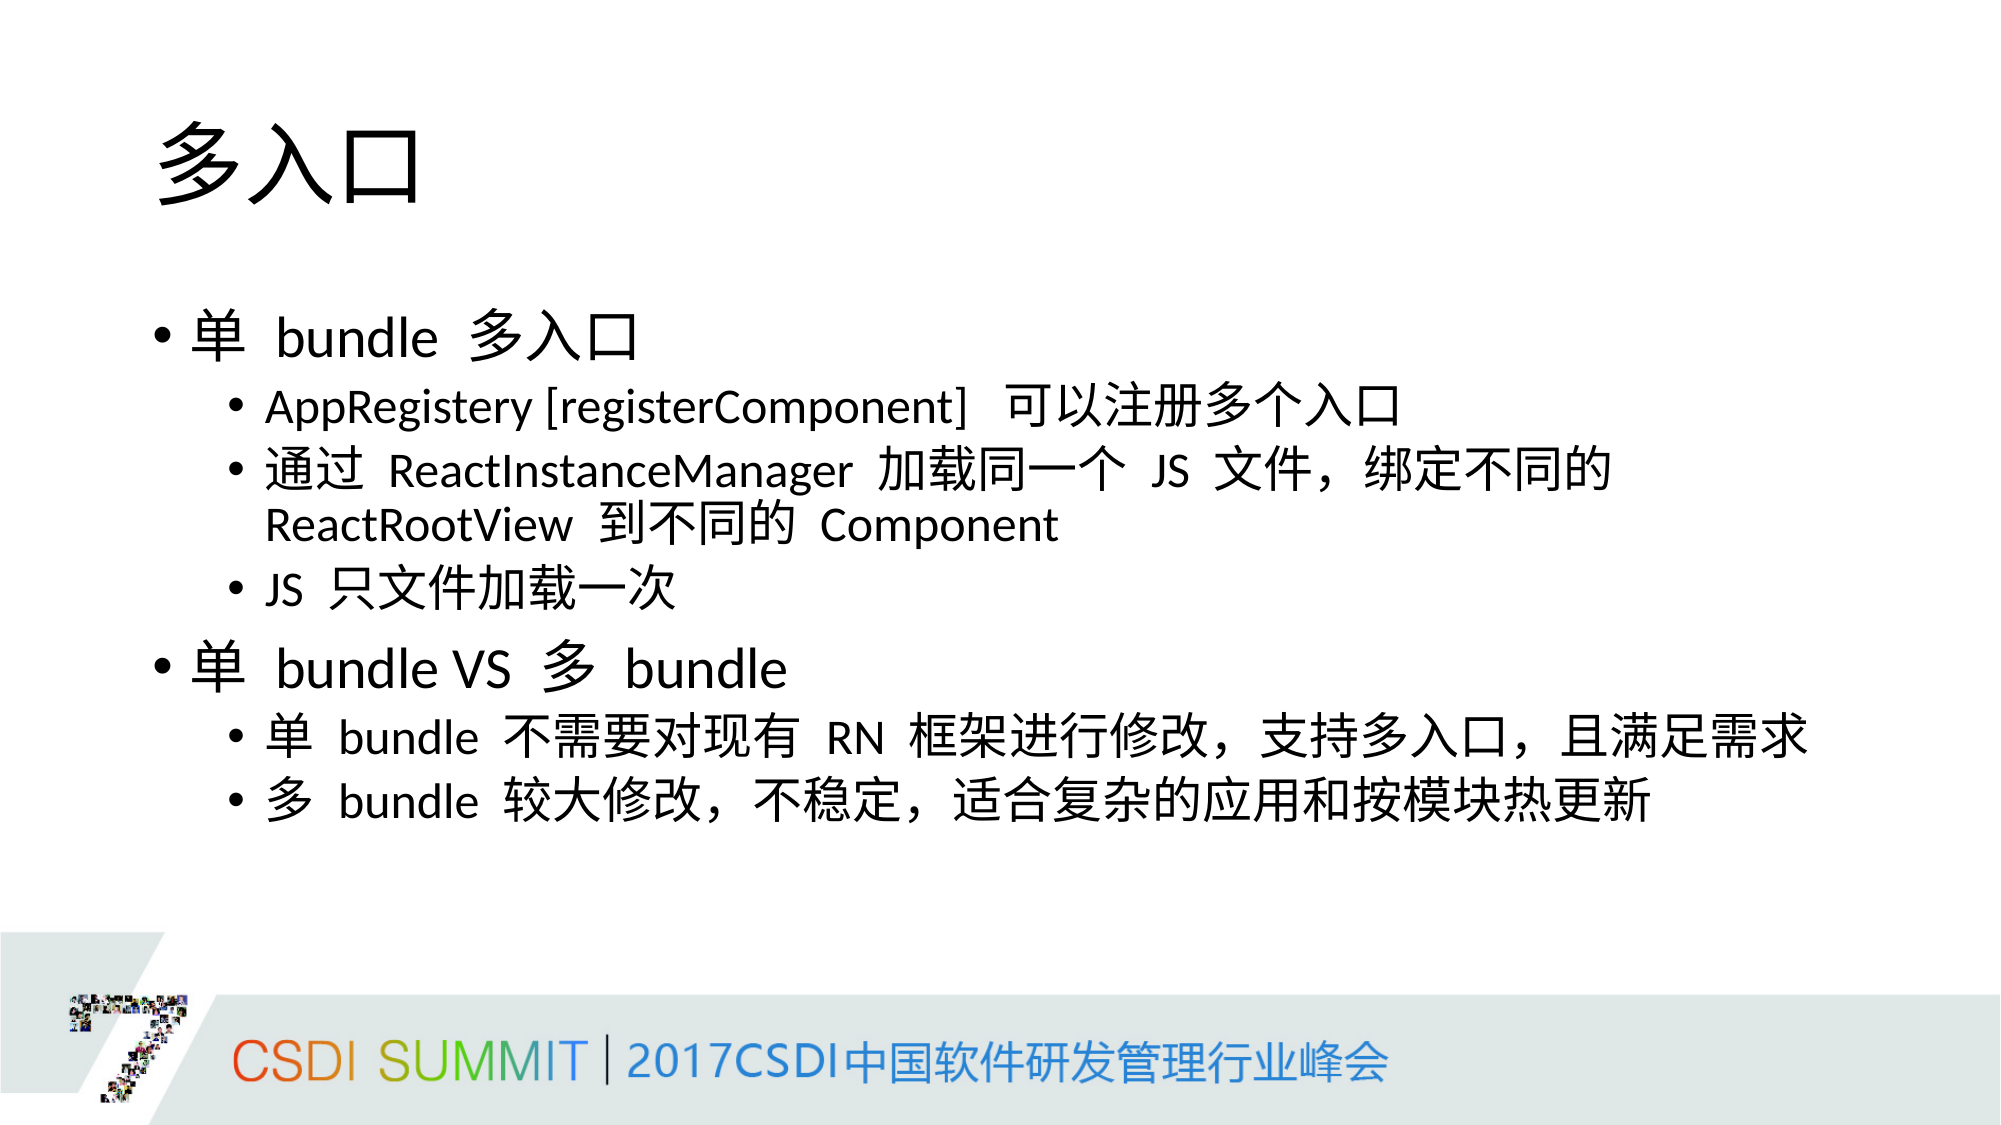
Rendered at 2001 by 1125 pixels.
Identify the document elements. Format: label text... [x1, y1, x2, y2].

list 单 bundle 多入口 AppRegistery [registerComponent] 可以注册多个入口 通过 ReactInstanceManager 加载同一个 JS 文件，绑定不同的 ReactRootView 到不同的 Component JS 只文件加载一次 单 bundle VS 多 bundle 单 bundle 不需要对现有 RN 框架进行修改，支持多入口，且满足需求 多 bundle 较大修改，不稳定，适合复杂的应用和按模块热更新 [137, 299, 1863, 1014]
title 多入口 [137, 59, 1863, 278]
picture [0, 0, 2001, 1125]
